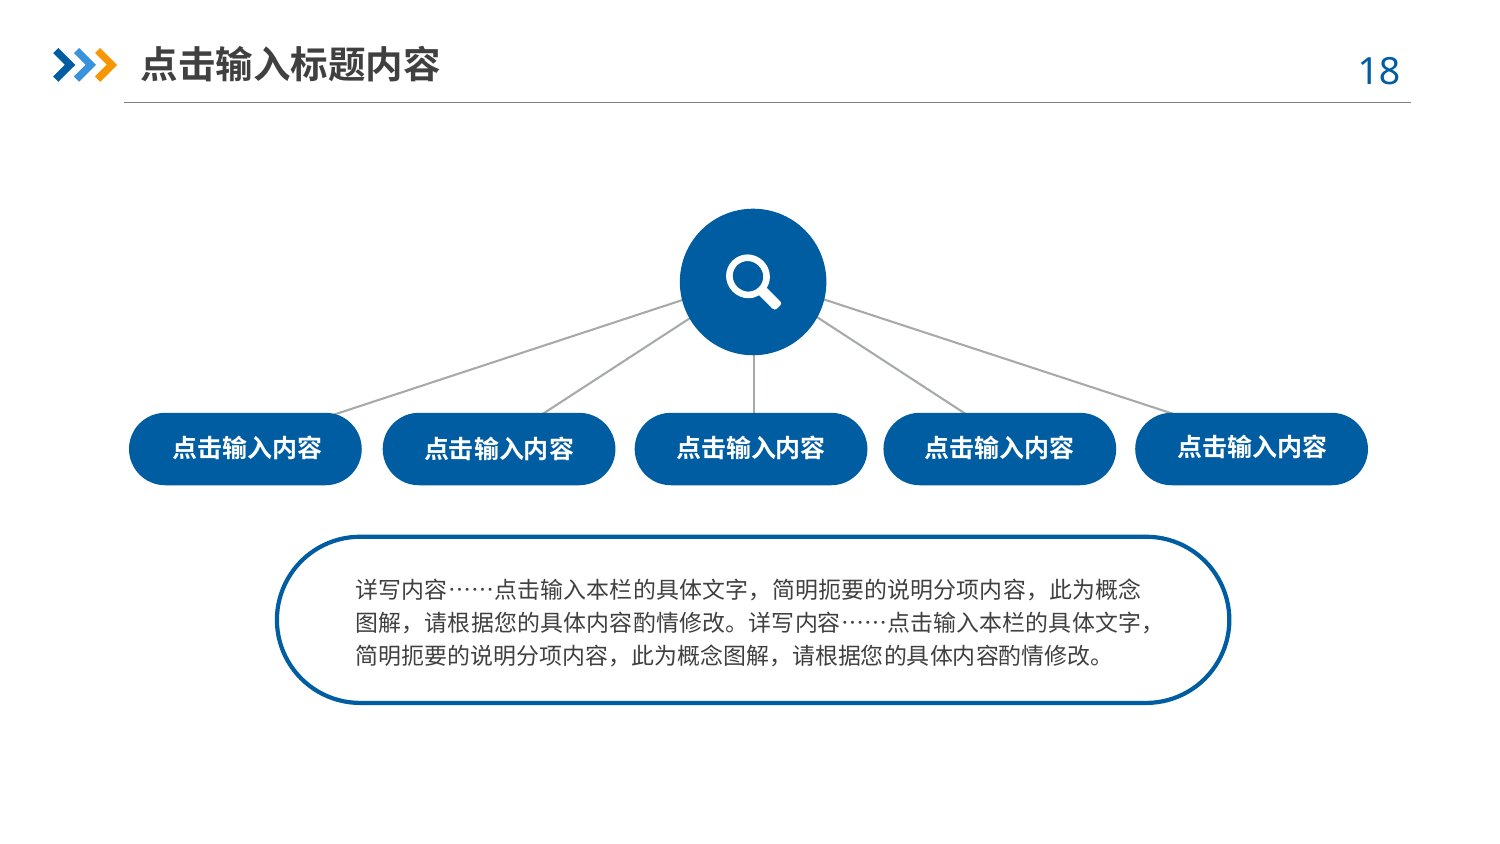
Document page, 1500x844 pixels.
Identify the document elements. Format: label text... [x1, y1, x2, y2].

text_box 点击输入内容 [884, 423, 1116, 475]
text_box 详写内容……点击输入本栏的具体文字，简明扼要的说明分项内容，此为概念图解，请根据您的具体内容酌情修改。详写内容……点击输入本栏的具体文字，简明扼要的说明分项内容，此为概念图解，请根据您的具体内容酌情修改。 [355, 573, 1143, 667]
text_box [393, 412, 605, 423]
text_box [139, 475, 351, 486]
text_box [393, 475, 605, 486]
text_box [1145, 474, 1358, 486]
text_box 点击输入内容 [383, 423, 615, 475]
text_box 点击输入内容 [635, 423, 867, 475]
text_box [679, 208, 827, 356]
text_box [645, 475, 857, 486]
text_box 点击输入标题内容 [140, 32, 491, 95]
text_box 点击输入内容 [1136, 423, 1368, 474]
text_box 点击输入内容 [131, 423, 363, 475]
text_box [894, 475, 1106, 486]
text_box [1146, 412, 1357, 423]
text_box [894, 412, 1106, 423]
text_box [140, 412, 351, 423]
text_box [274, 534, 1232, 706]
text_box [645, 412, 857, 423]
